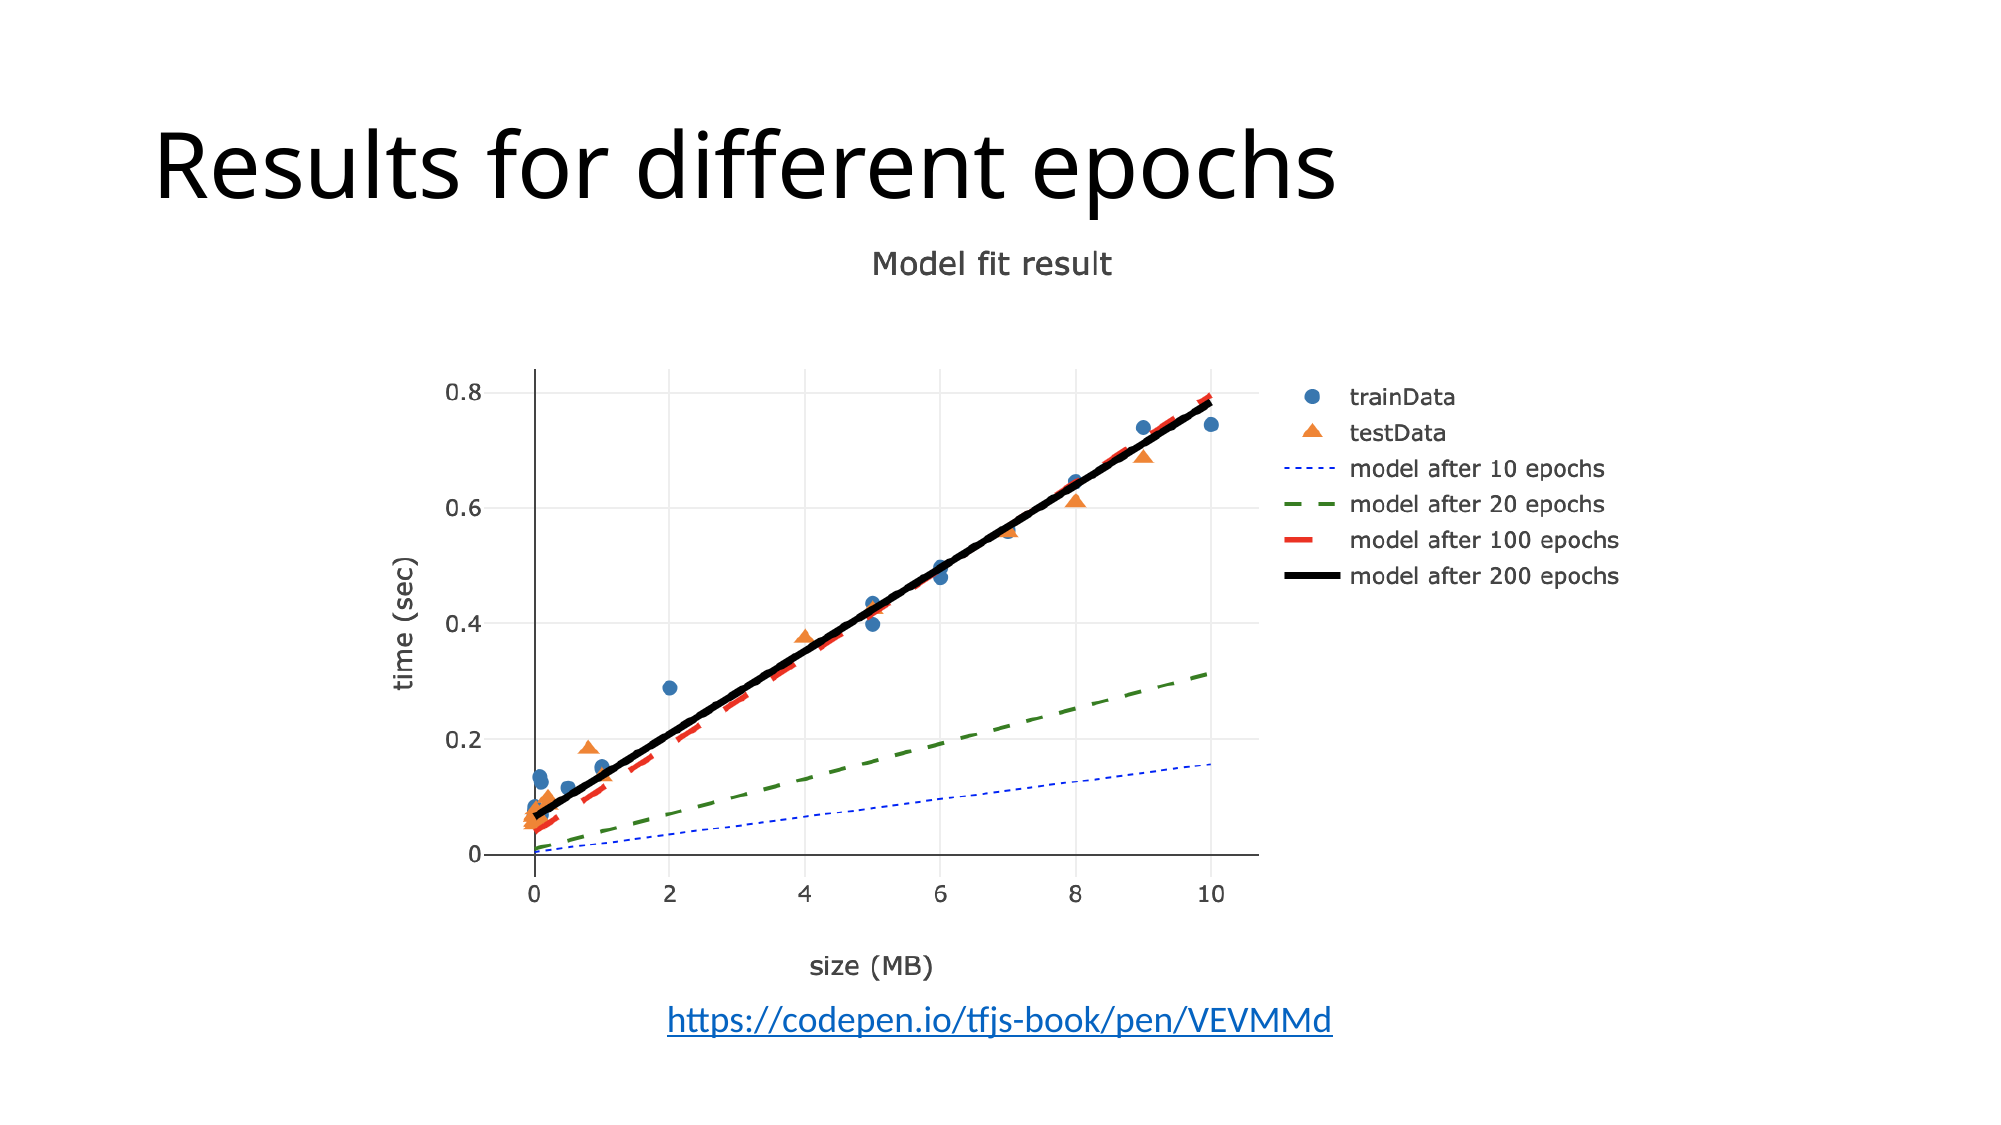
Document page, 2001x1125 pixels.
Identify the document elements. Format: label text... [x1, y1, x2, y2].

text_box https://codepen.io/tfjs-book/pen/VEVMMd [652, 988, 1348, 1047]
picture [346, 224, 1654, 988]
title Results for different epochs [137, 59, 1863, 278]
